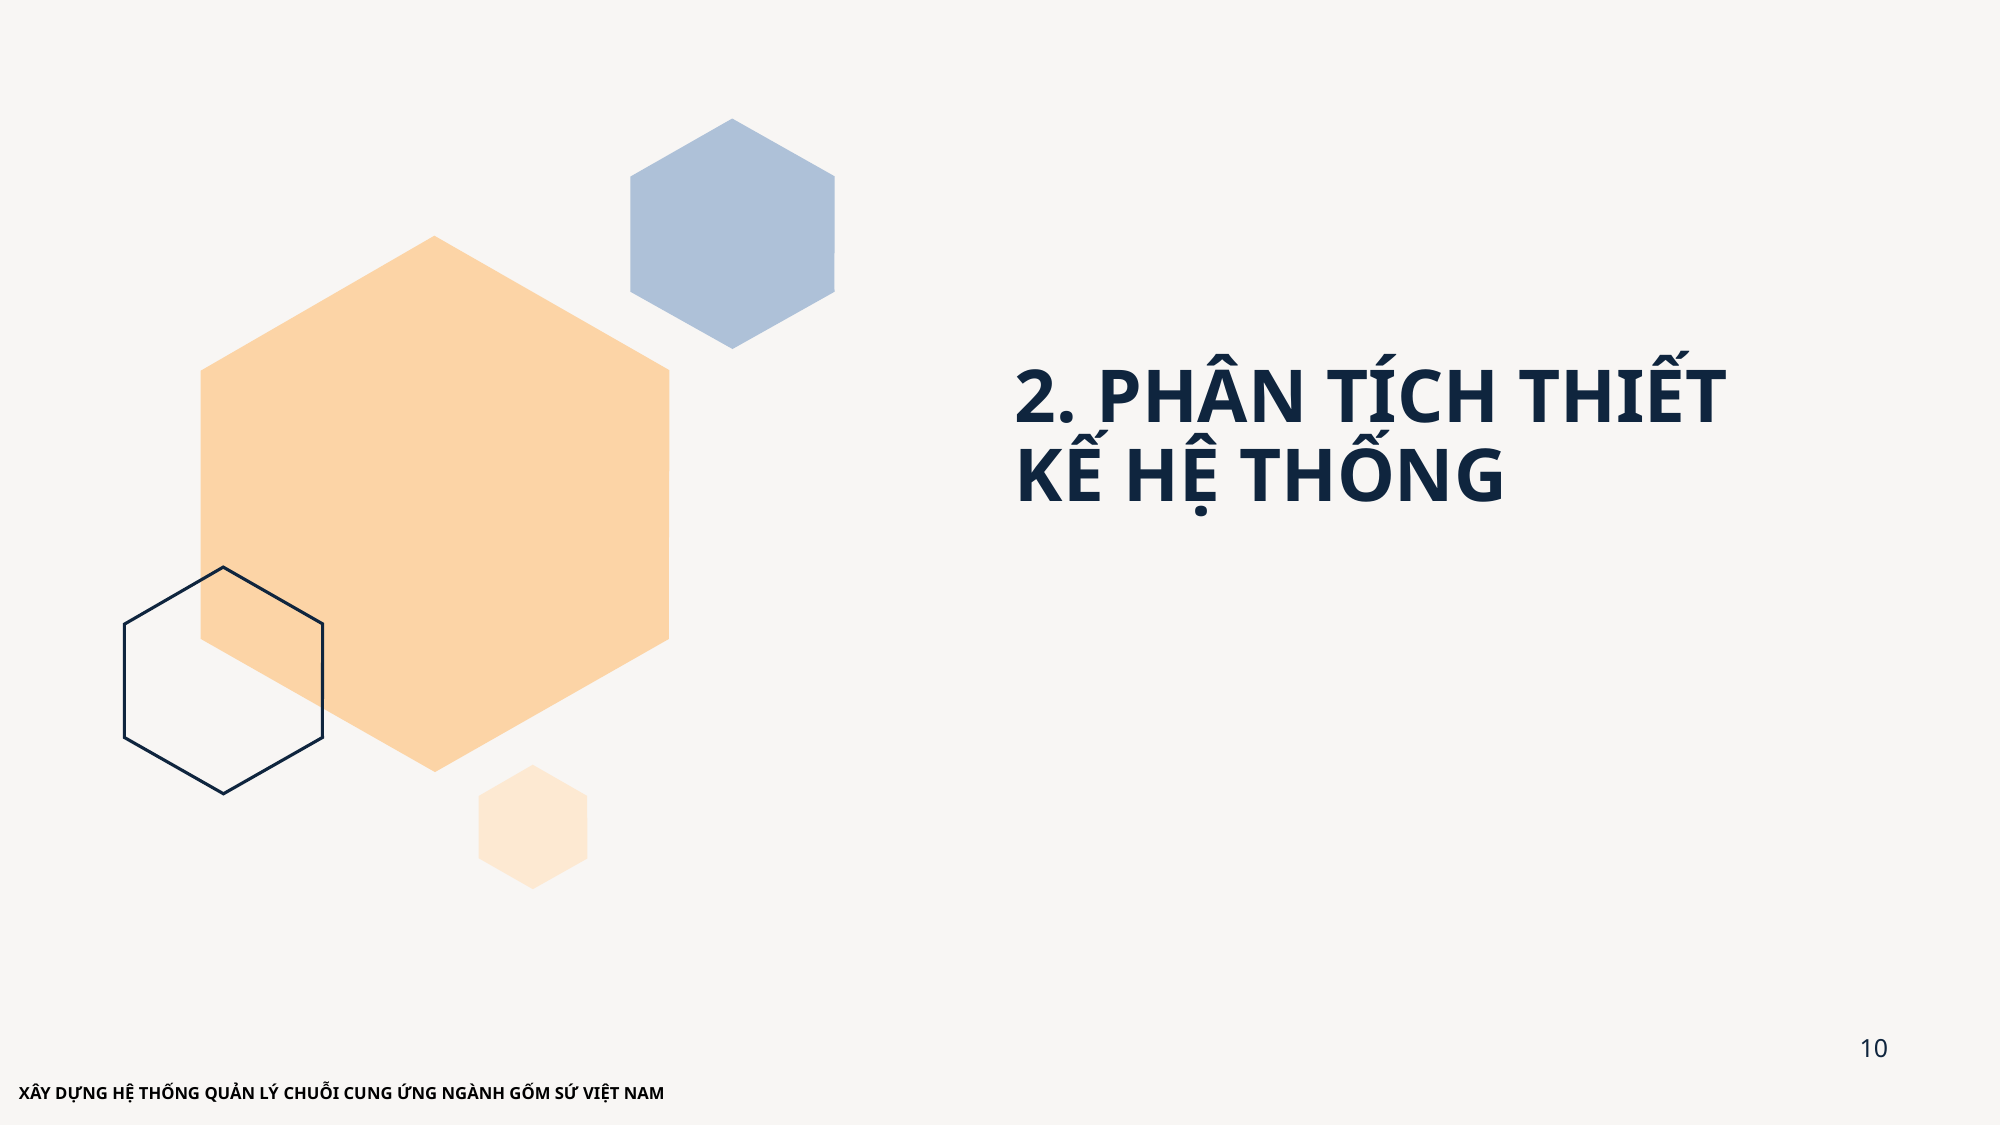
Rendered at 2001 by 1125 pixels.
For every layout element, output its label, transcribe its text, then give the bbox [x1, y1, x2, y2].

title 2. PHÂN TÍCH THIẾT KẾ HỆ THỐNG [999, 247, 1766, 525]
slide_number 10 [1836, 1020, 1912, 1080]
text_box XÂY DỰNG HỆ THỐNG QUẢN LÝ CHUỖI CUNG ỨNG NGÀNH GỐM SỨ VIỆT NAM [0, 1072, 774, 1125]
